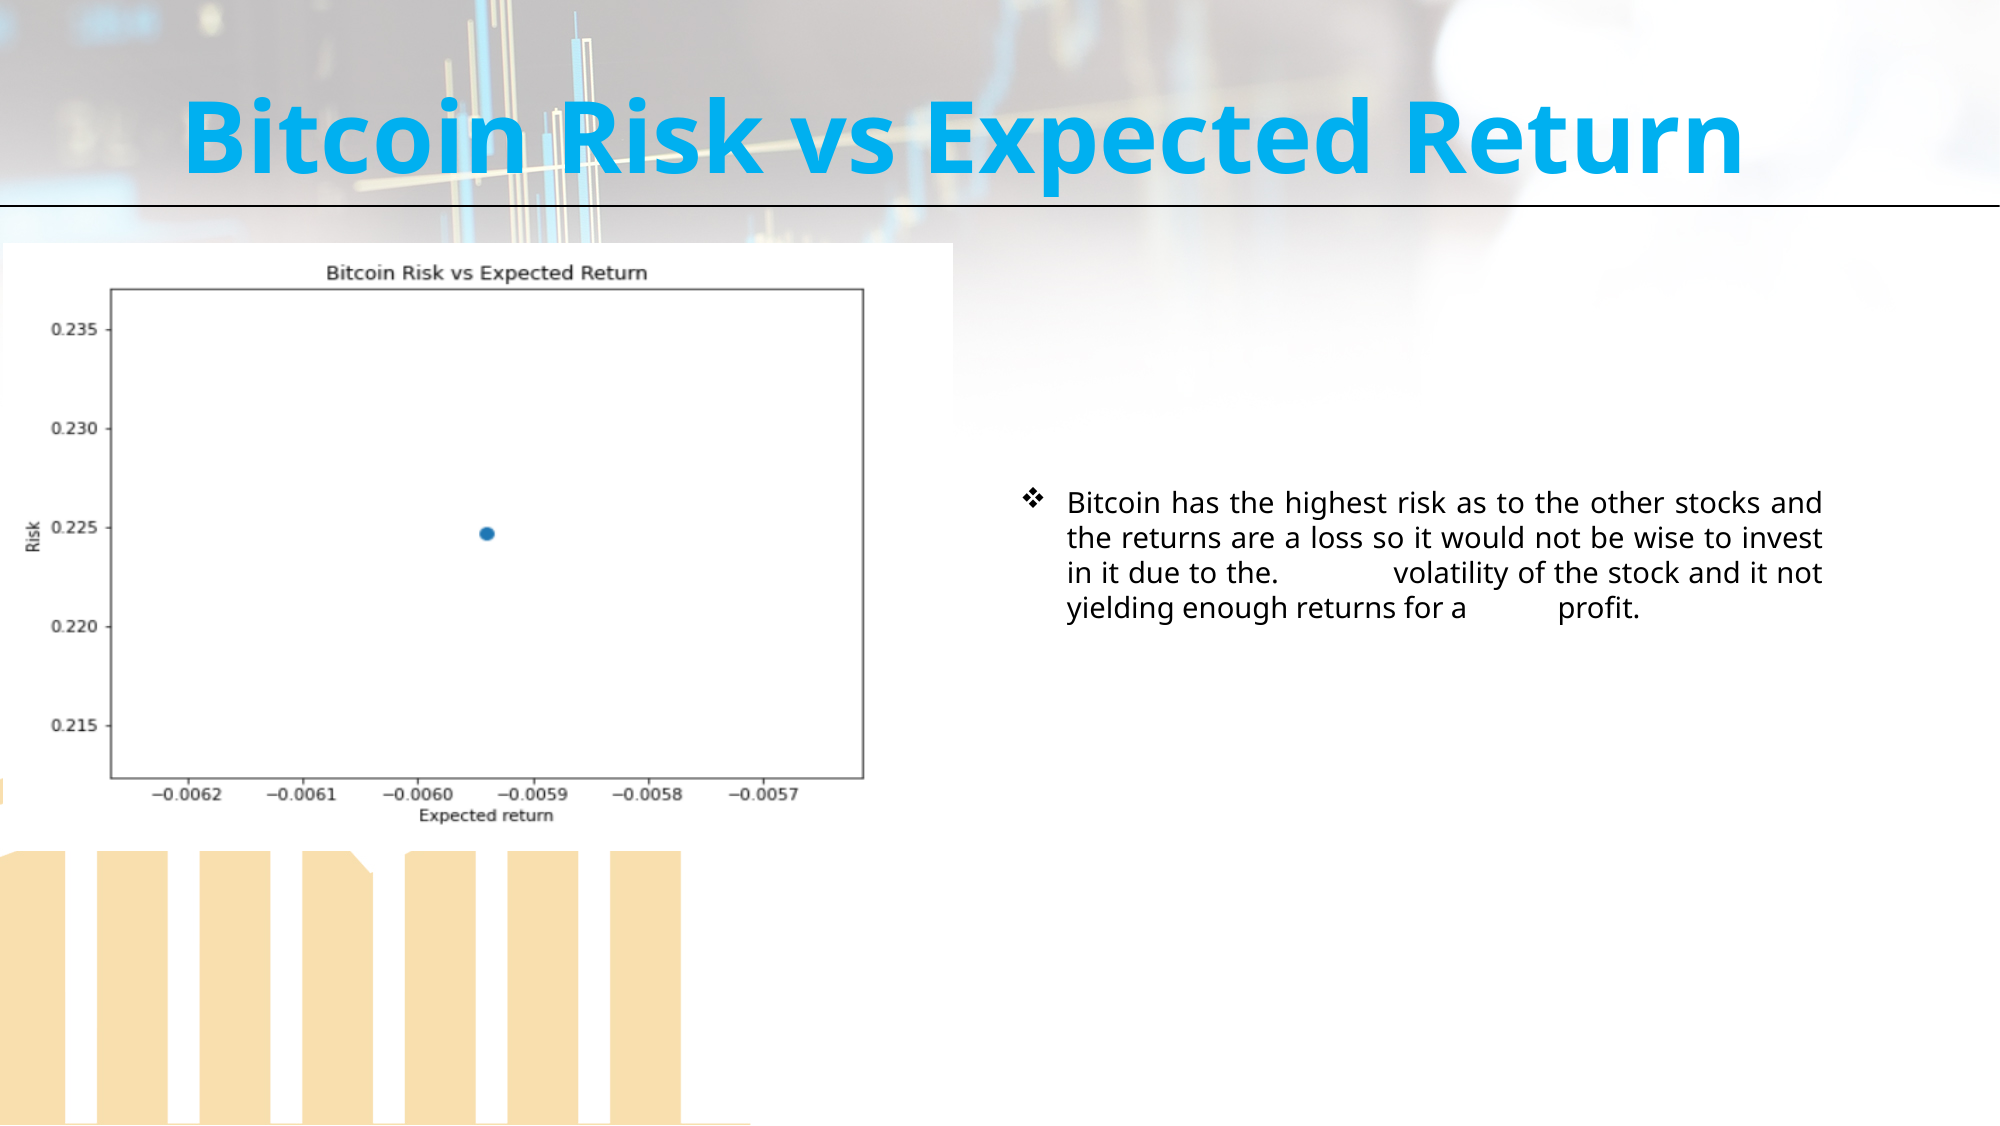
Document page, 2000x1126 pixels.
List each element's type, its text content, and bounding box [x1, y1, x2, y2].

text_box Bitcoin Risk vs Expected Return [66, 66, 1863, 202]
picture [0, 0, 2000, 1125]
text_box Bitcoin has the highest risk as to the other stocks and the returns are a loss so it would not be wise to invest in it due to the. volatility of the stock and it not yielding enough returns for a profit. [1005, 476, 1839, 632]
